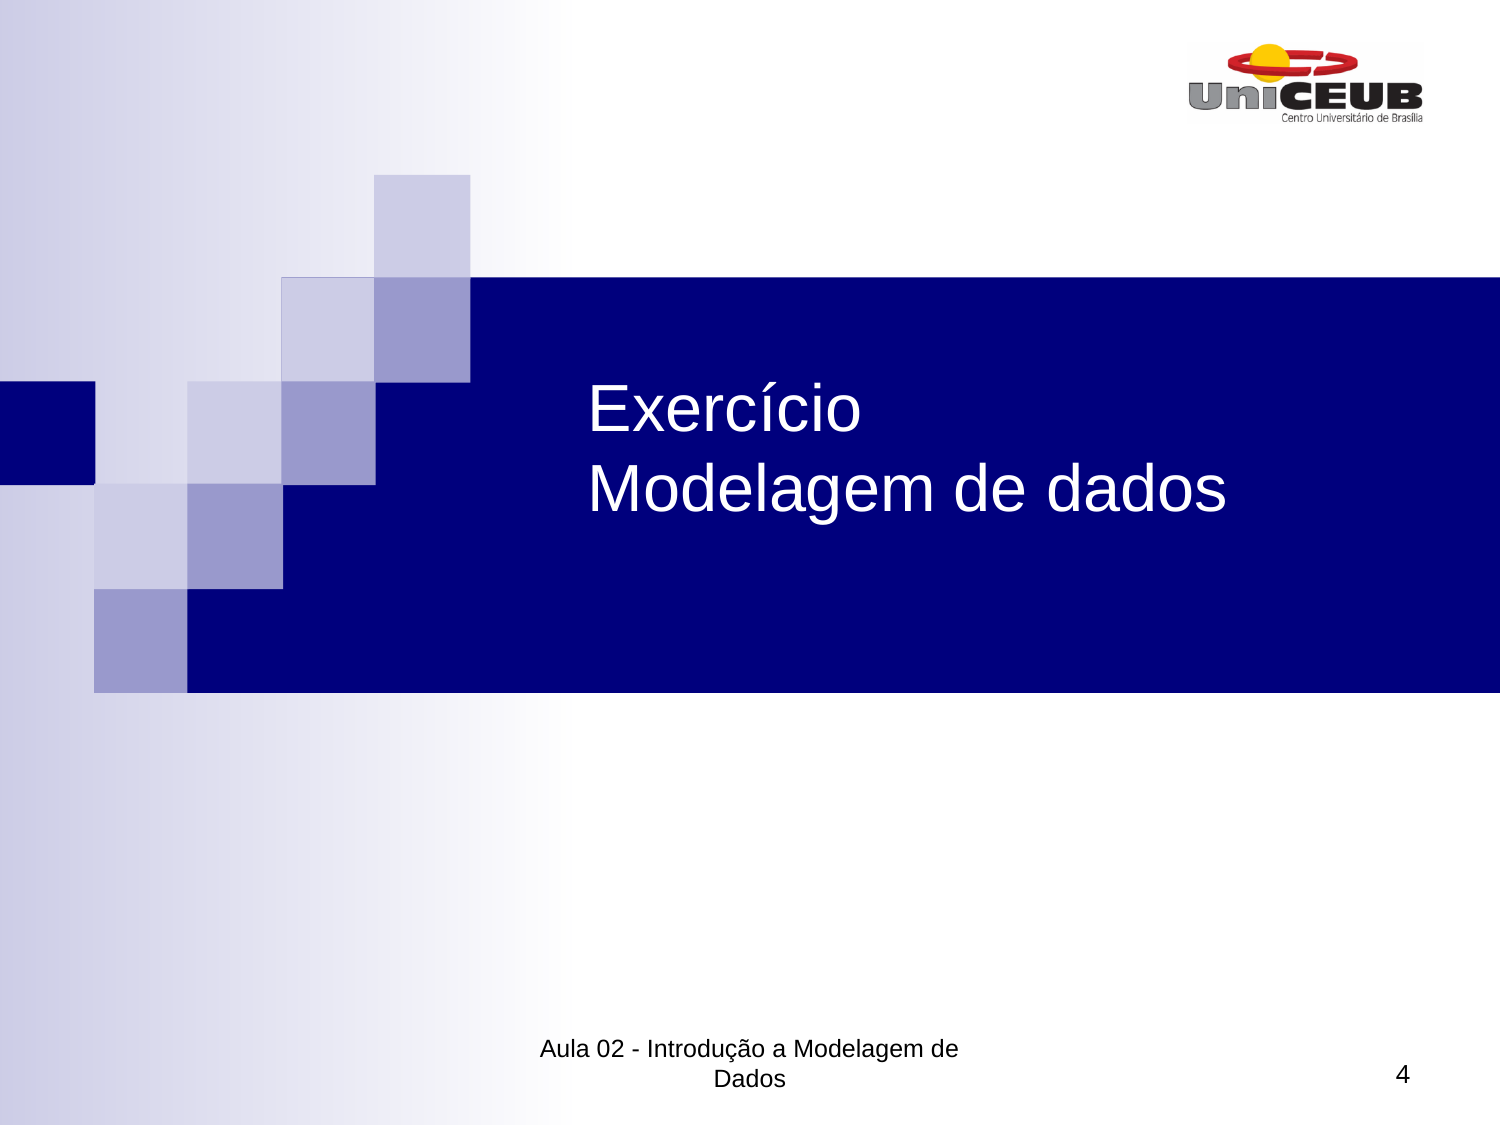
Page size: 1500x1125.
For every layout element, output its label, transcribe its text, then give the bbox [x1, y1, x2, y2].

text_box ‹#› [1074, 1024, 1425, 1100]
title Exercício Modelagem de dados [572, 326, 1400, 563]
picture [1186, 42, 1424, 125]
text_box Aula 02 - Introdução a Modelagem de Dados [512, 1024, 988, 1100]
